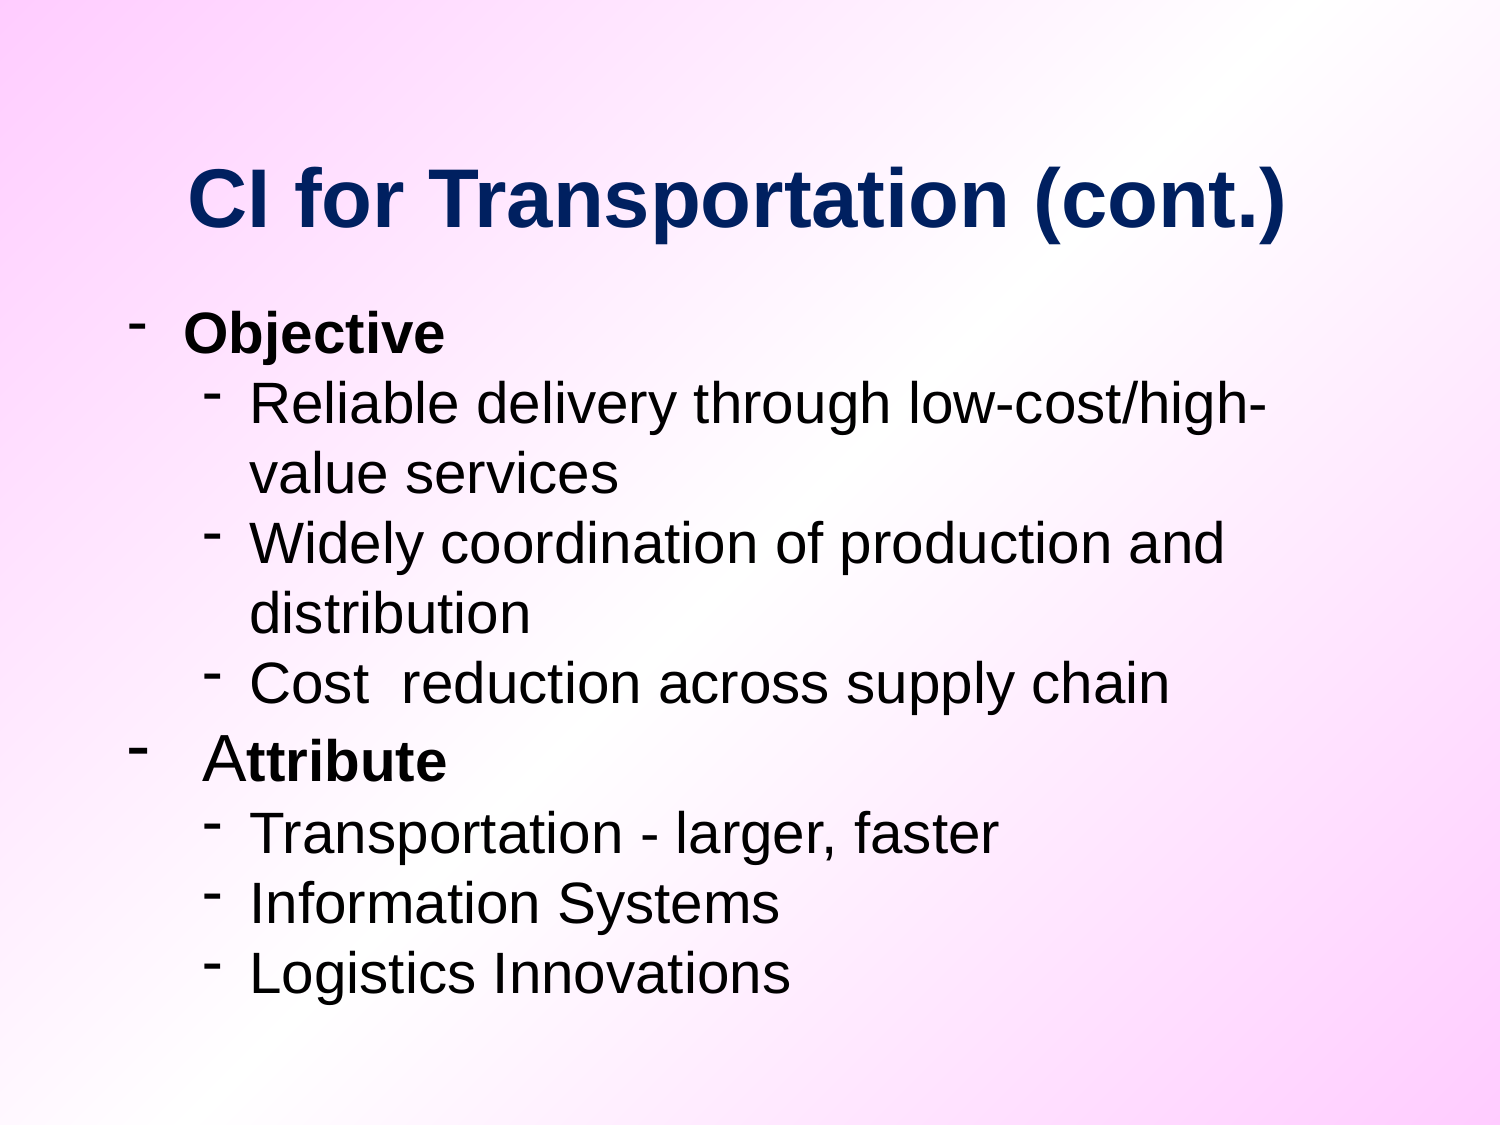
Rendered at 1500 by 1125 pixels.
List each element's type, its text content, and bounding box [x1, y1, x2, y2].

title CI for Transportation (cont.) [112, 99, 1388, 287]
list Objective Reliable delivery through low-cost/high-value services Widely coordination of production and distribution Cost reduction across supply chain Attribute Transportation - larger, faster Information Systems Logistics Innovations [112, 287, 1388, 963]
